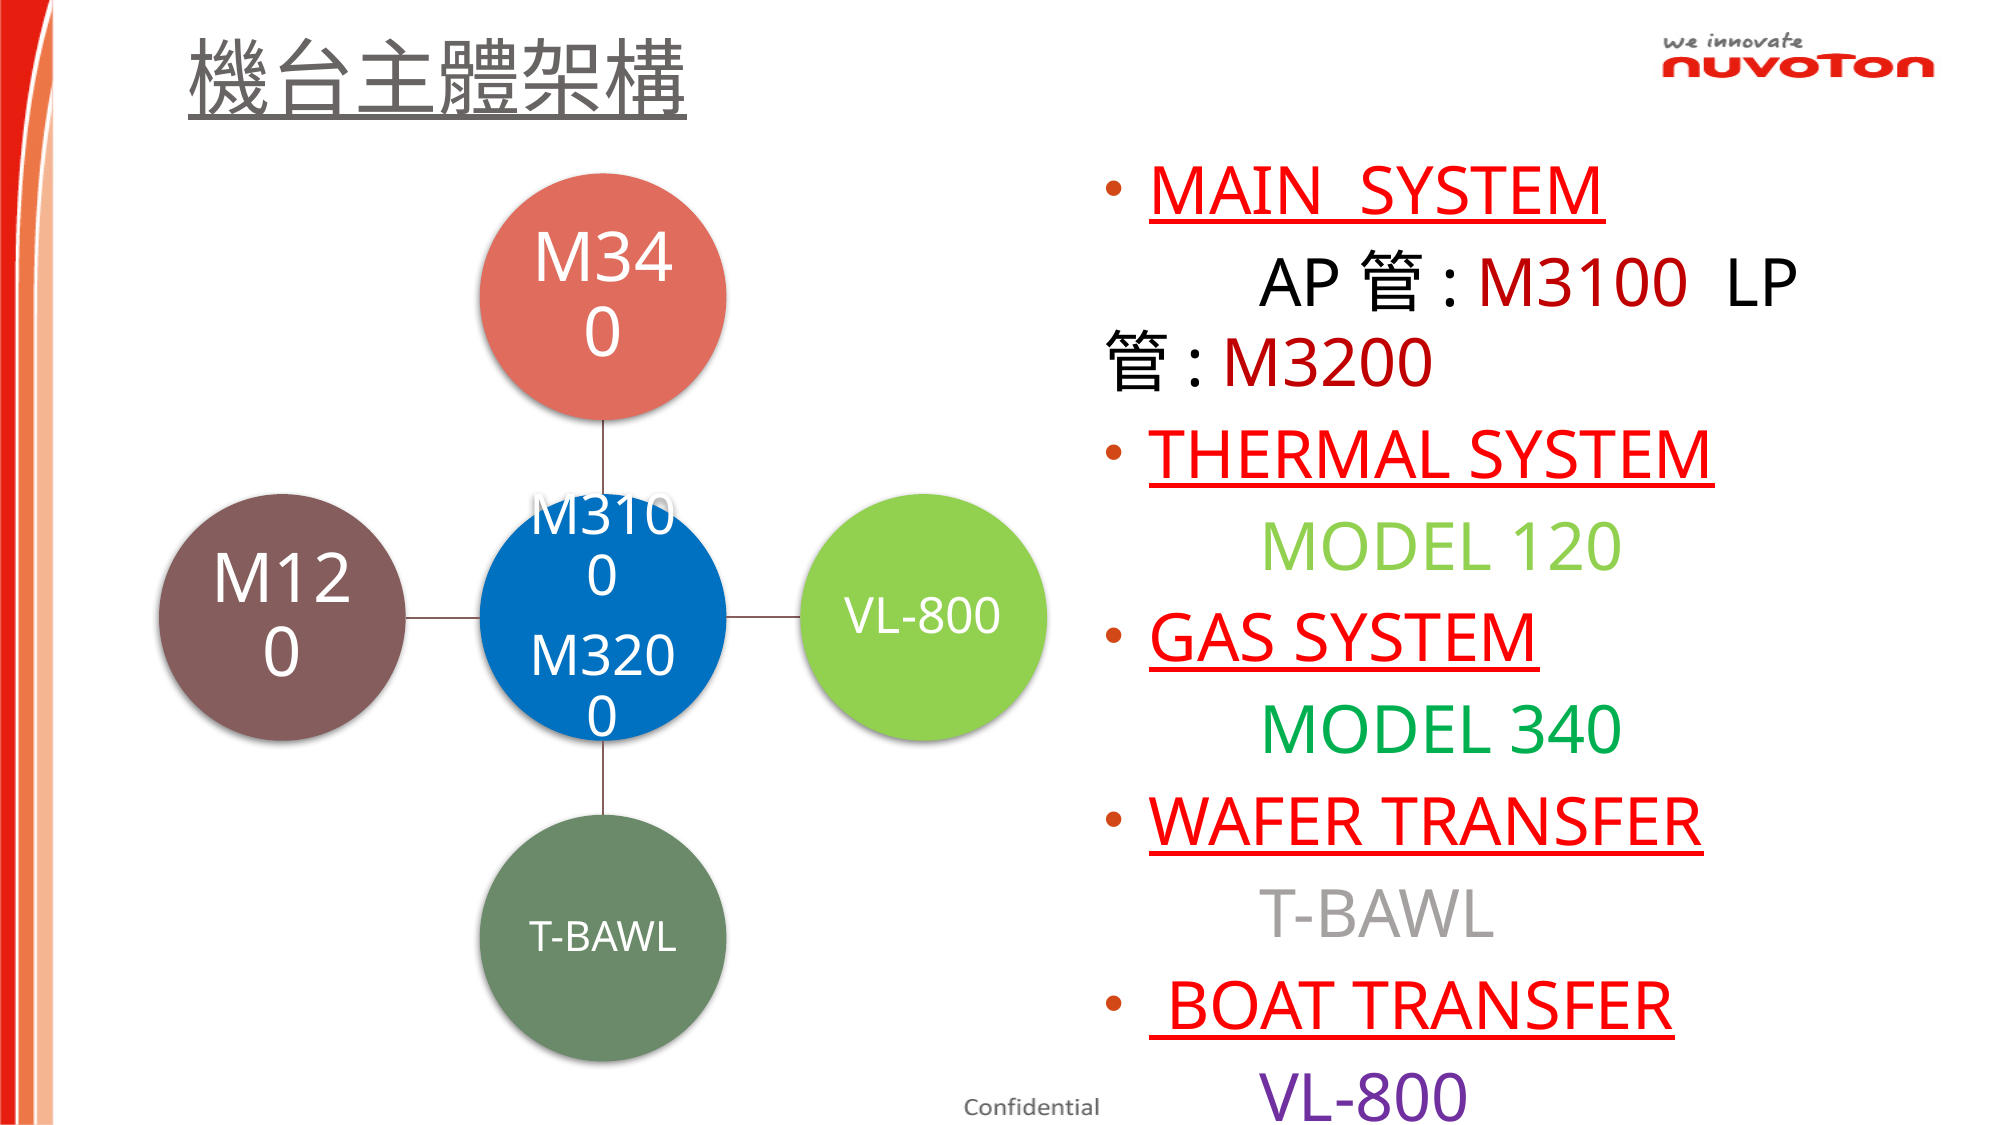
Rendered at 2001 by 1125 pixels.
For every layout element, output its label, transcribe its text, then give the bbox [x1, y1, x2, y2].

picture [0, 0, 2000, 1125]
title 機台主體架構 [172, 37, 798, 140]
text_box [60, 172, 1146, 1063]
list MAIN SYSTEM AP管: M3100 LP管: M3200 THERMAL SYSTEM MODEL 120 GAS SYSTEM MODEL 340 WAFER TRANSFER T-BAWL BOAT TRANSFER VL-800 [1088, 140, 1890, 991]
